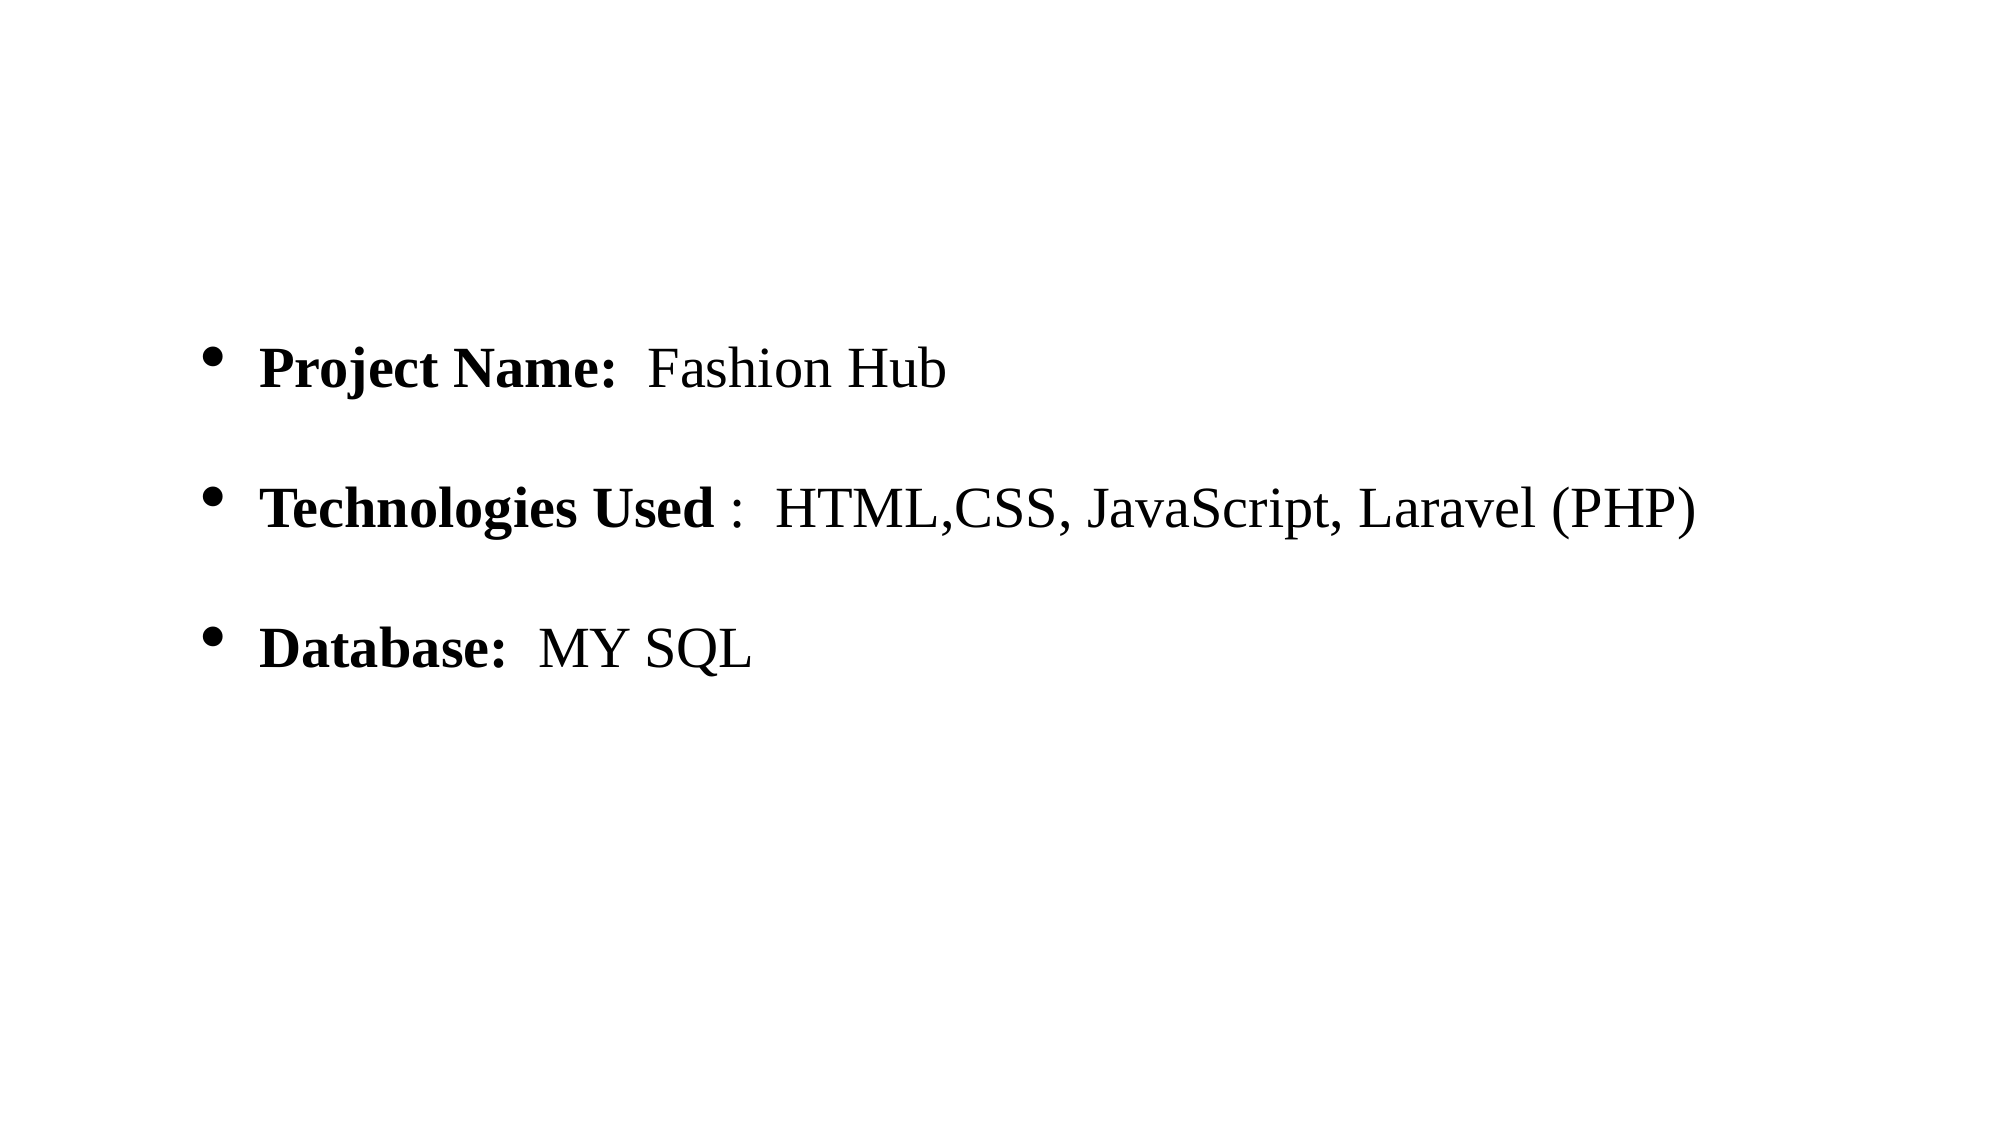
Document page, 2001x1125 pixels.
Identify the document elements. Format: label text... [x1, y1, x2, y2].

text_box Project Name: Fashion Hub Technologies Used : HTML,CSS, JavaScript, Laravel (PHP) Database: MY SQL [188, 321, 1859, 757]
